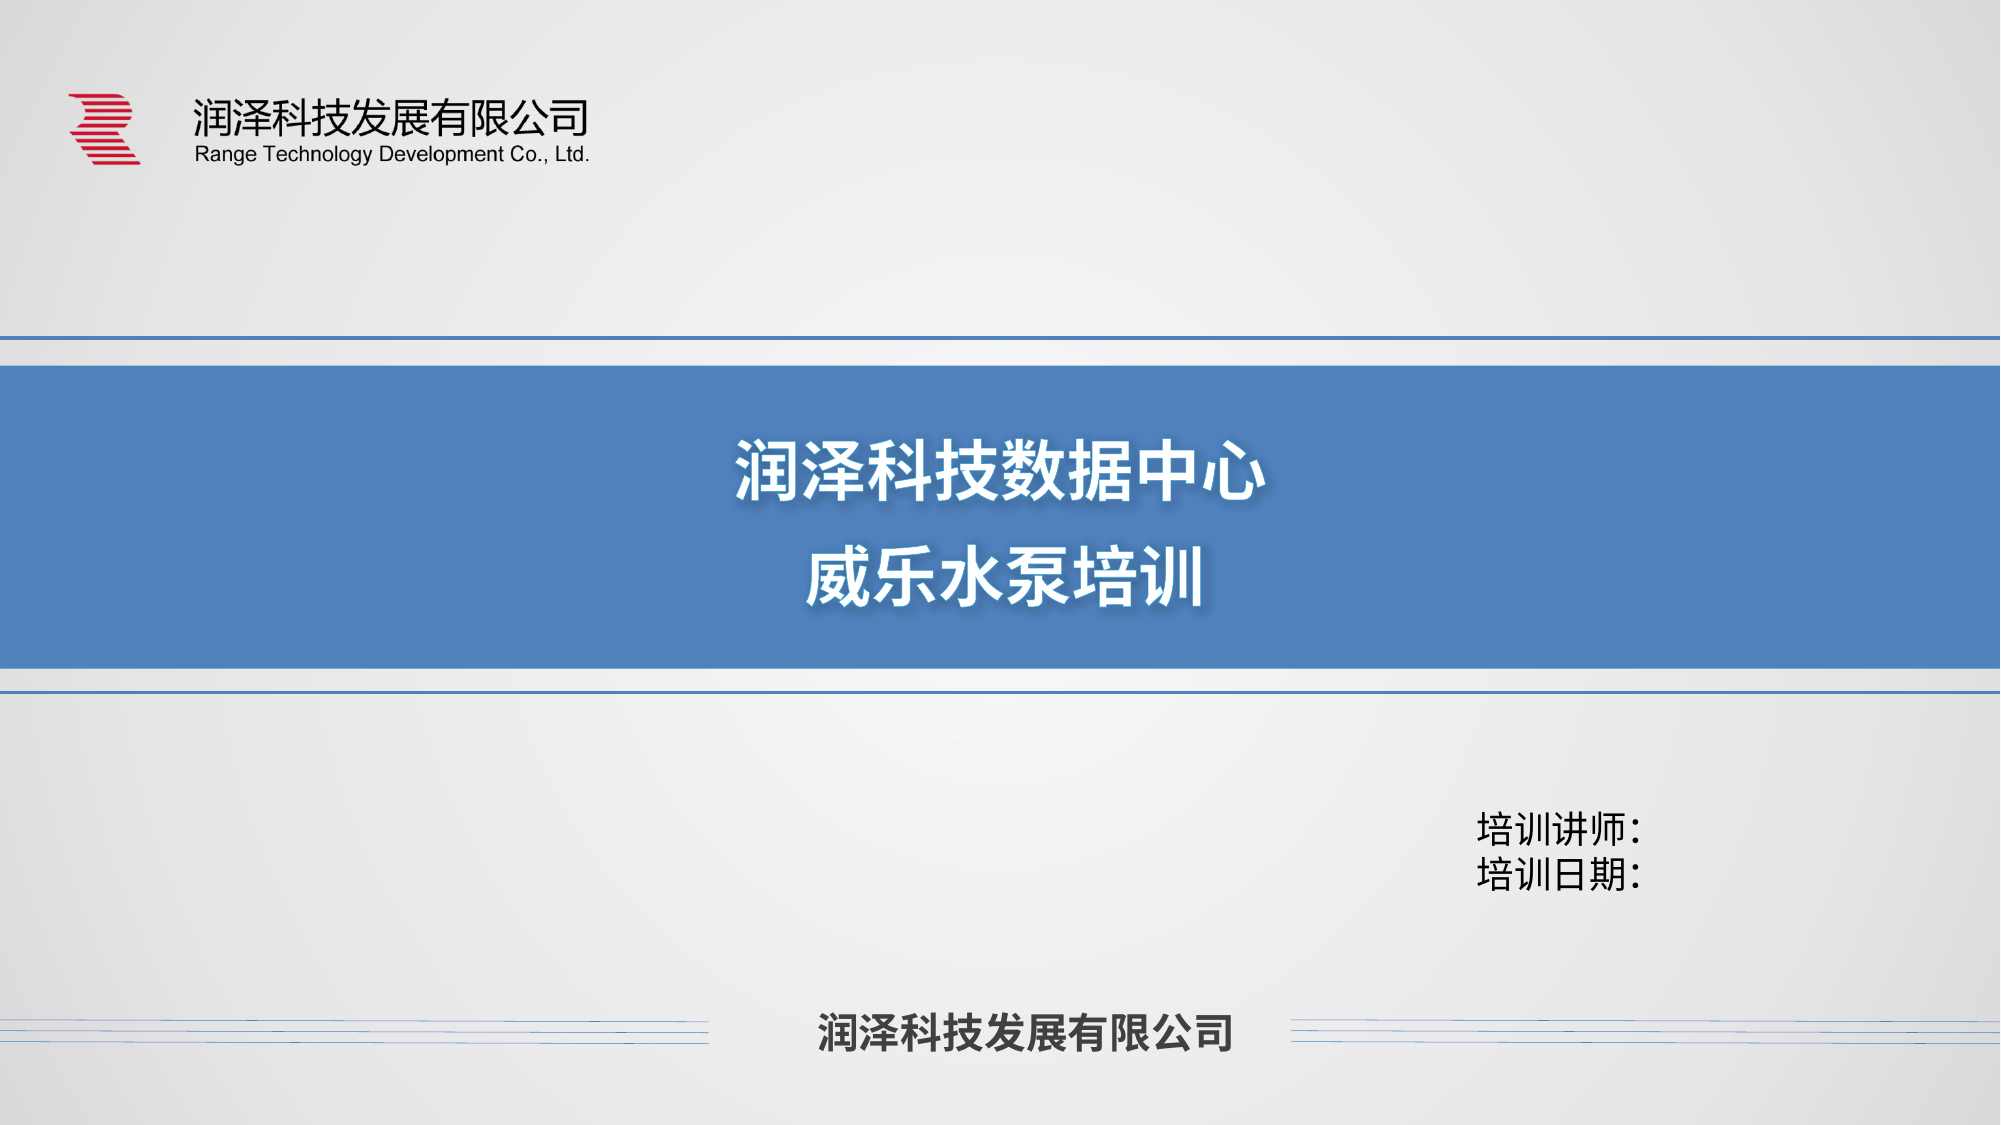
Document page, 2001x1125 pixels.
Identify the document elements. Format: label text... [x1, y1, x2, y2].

text_box 培训讲师： 培训日期： [1461, 798, 1680, 904]
picture [0, 0, 2001, 1125]
text_box 威乐水泵培训 [362, 527, 1617, 622]
